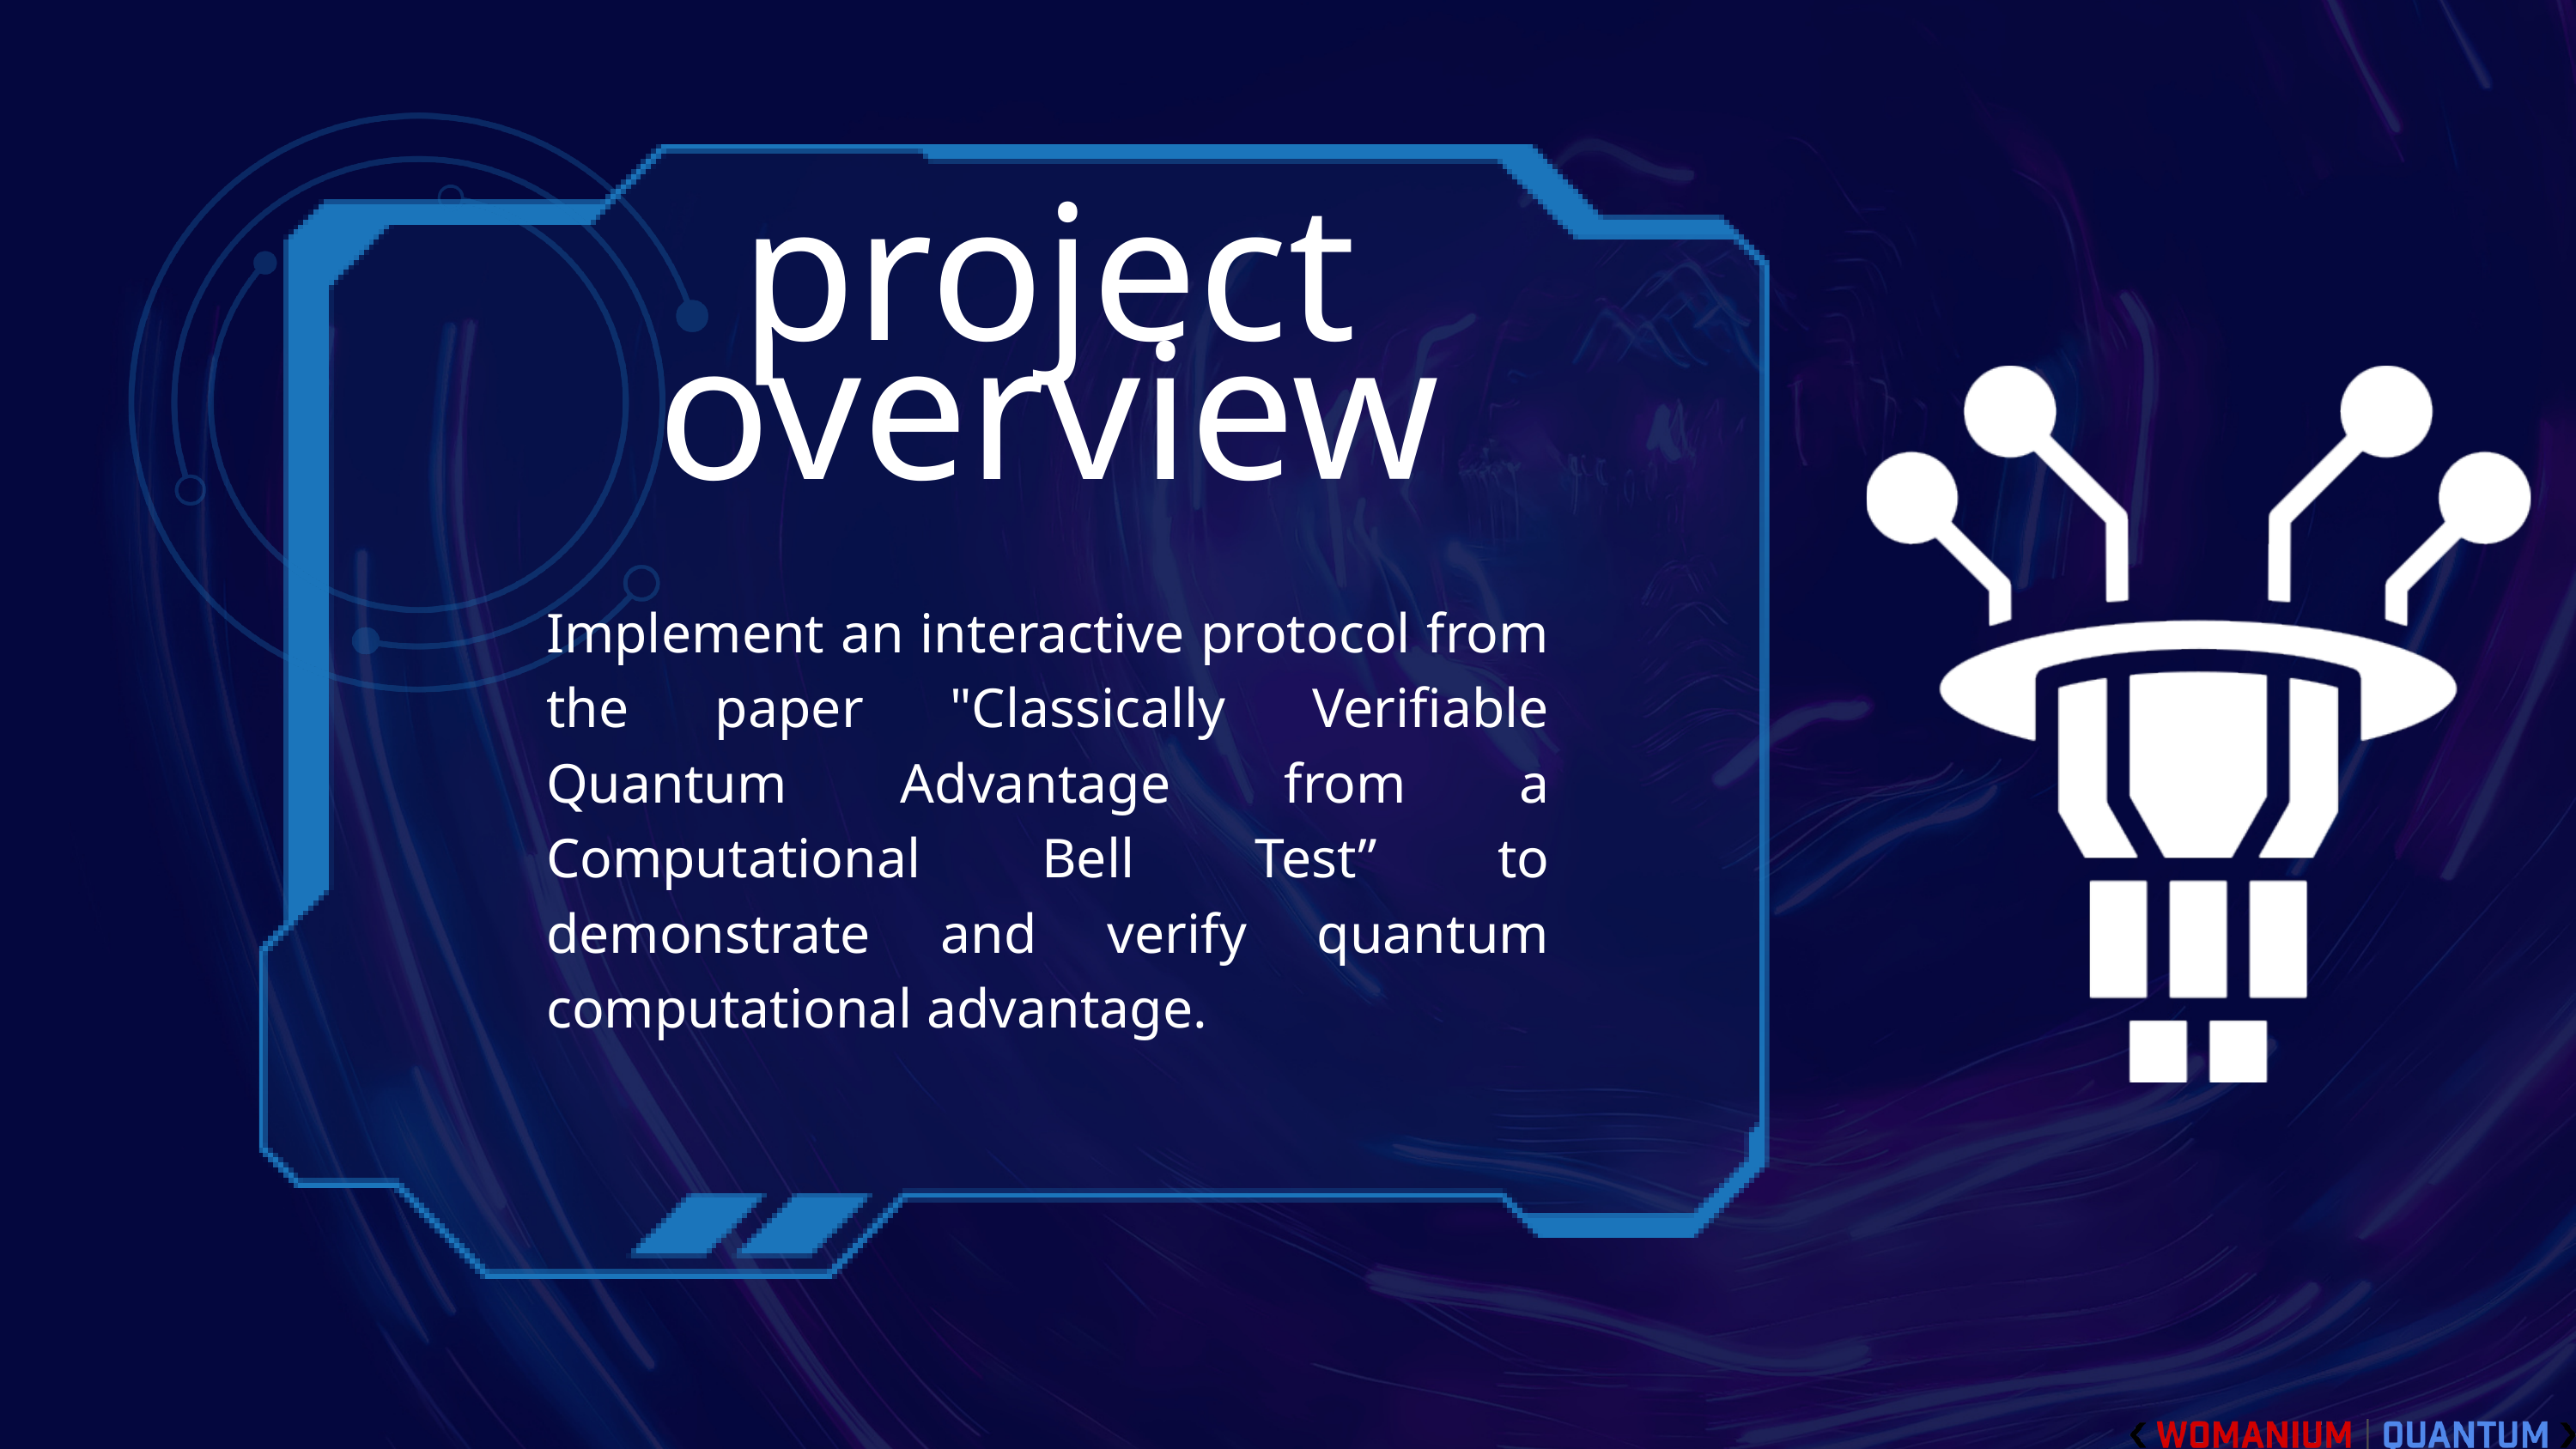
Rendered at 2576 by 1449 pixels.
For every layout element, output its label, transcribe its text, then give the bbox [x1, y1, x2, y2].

text_box [0, 0, 2576, 1449]
text_box [2129, 1419, 2576, 1449]
text_box Implement an interactive protocol from the paper "Classically Verifiable Quantum Advantage from a Computational Bell Test” to demonstrate and verify quantum computational advantage. [546, 588, 1551, 1040]
text_box [258, 144, 1770, 1279]
text_box [1866, 366, 2531, 1082]
text_box project overview [418, 239, 1678, 518]
text_box [128, 112, 710, 693]
